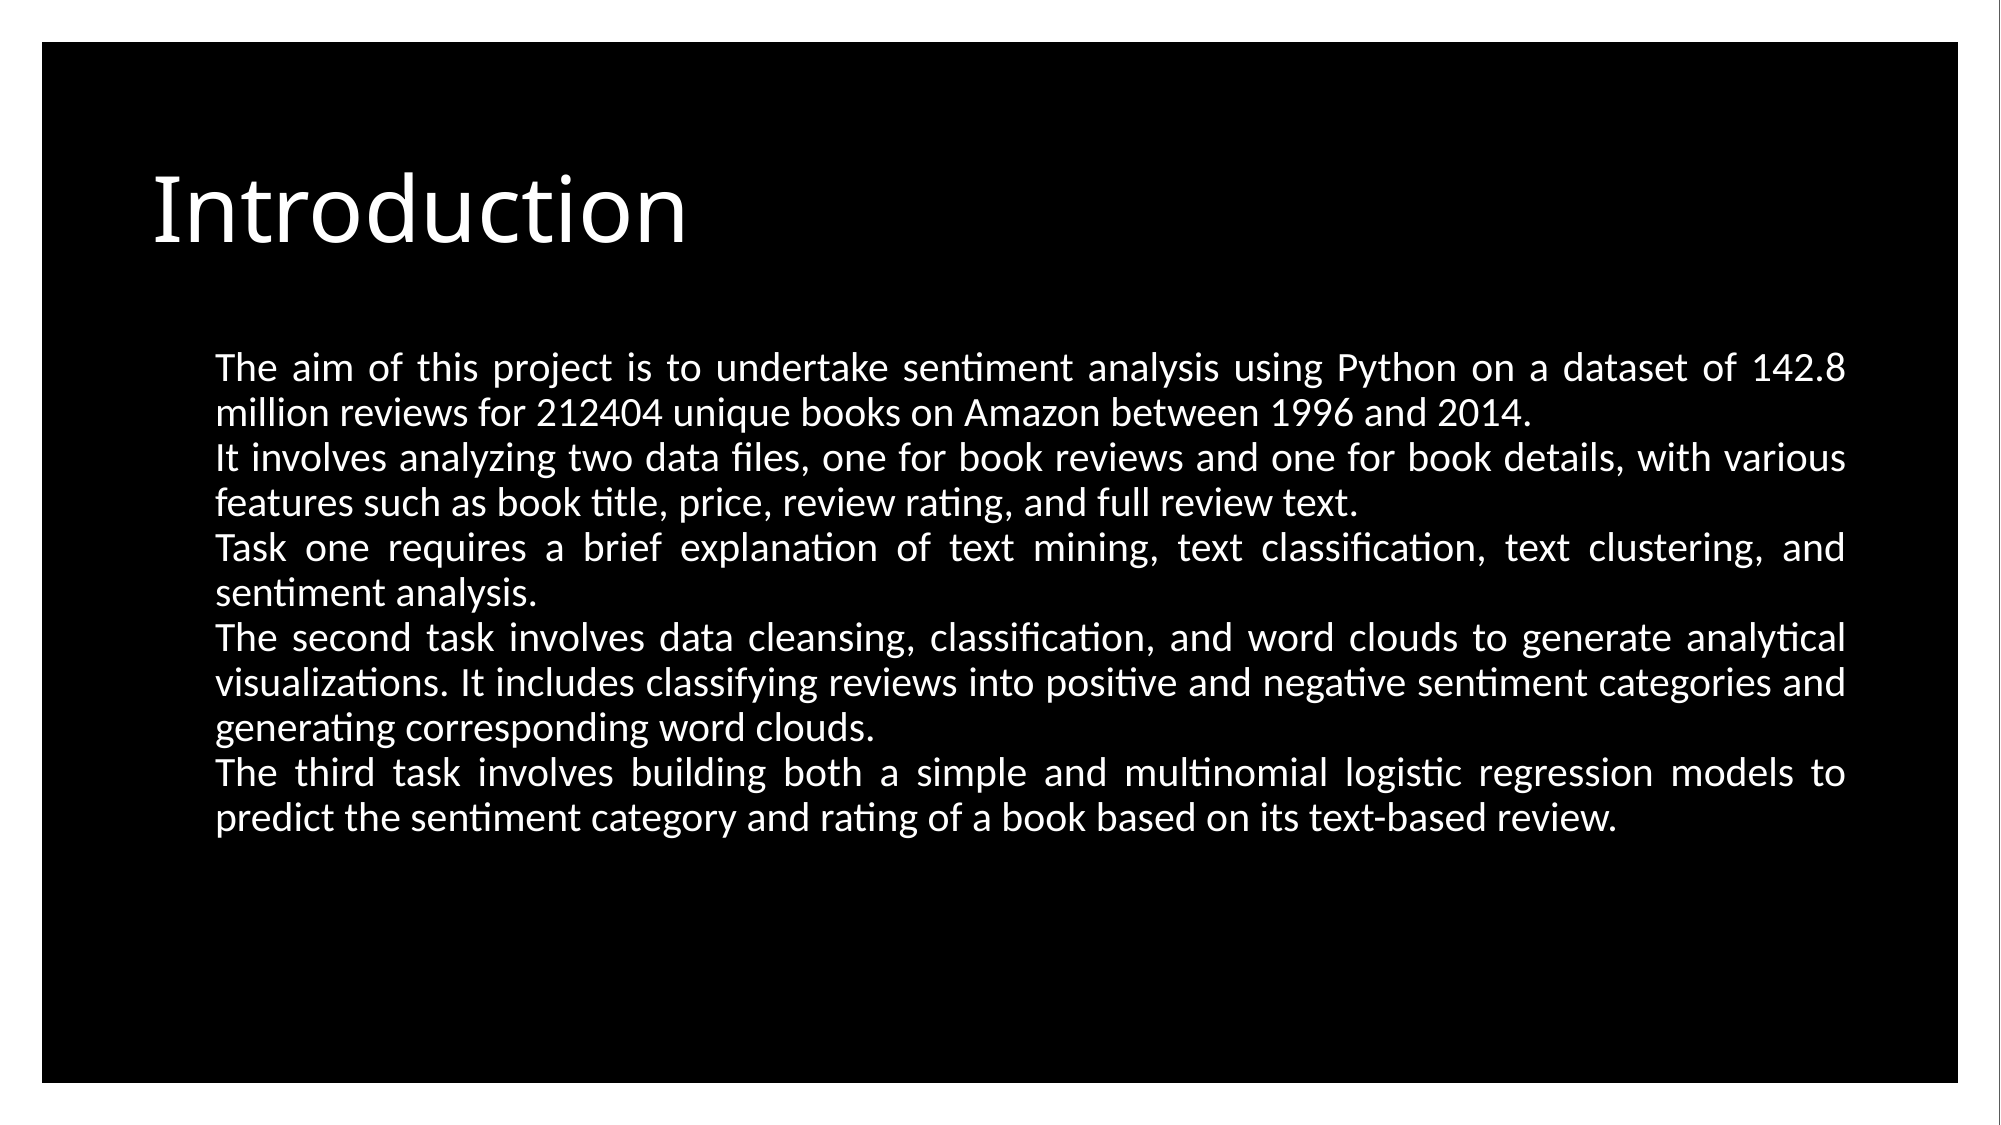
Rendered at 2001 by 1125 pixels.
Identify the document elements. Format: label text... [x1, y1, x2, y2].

text_box [52, 51, 1948, 1073]
list The aim of this project is to undertake sentiment analysis using Python on a dataset of 142.8 million reviews for 212404 unique books on Amazon between 1996 and 2014. It involves analyzing two data files, one for book reviews and one for book details, with various features such as book title, price, review rating, and full review text. Task one requires a brief explanation of text mining, text classification, text clustering, and sentiment analysis. The second task involves data cleansing, classification, and word clouds to generate analytical visualizations. It includes classifying reviews into positive and negative sentiment categories and generating corresponding word clouds. The third task involves building both a simple and multinomial logistic regression models to predict the sentiment category and rating of a book based on its text-based review. [137, 337, 1863, 973]
text_box [0, 0, 2000, 1125]
title Introduction [137, 103, 1863, 322]
